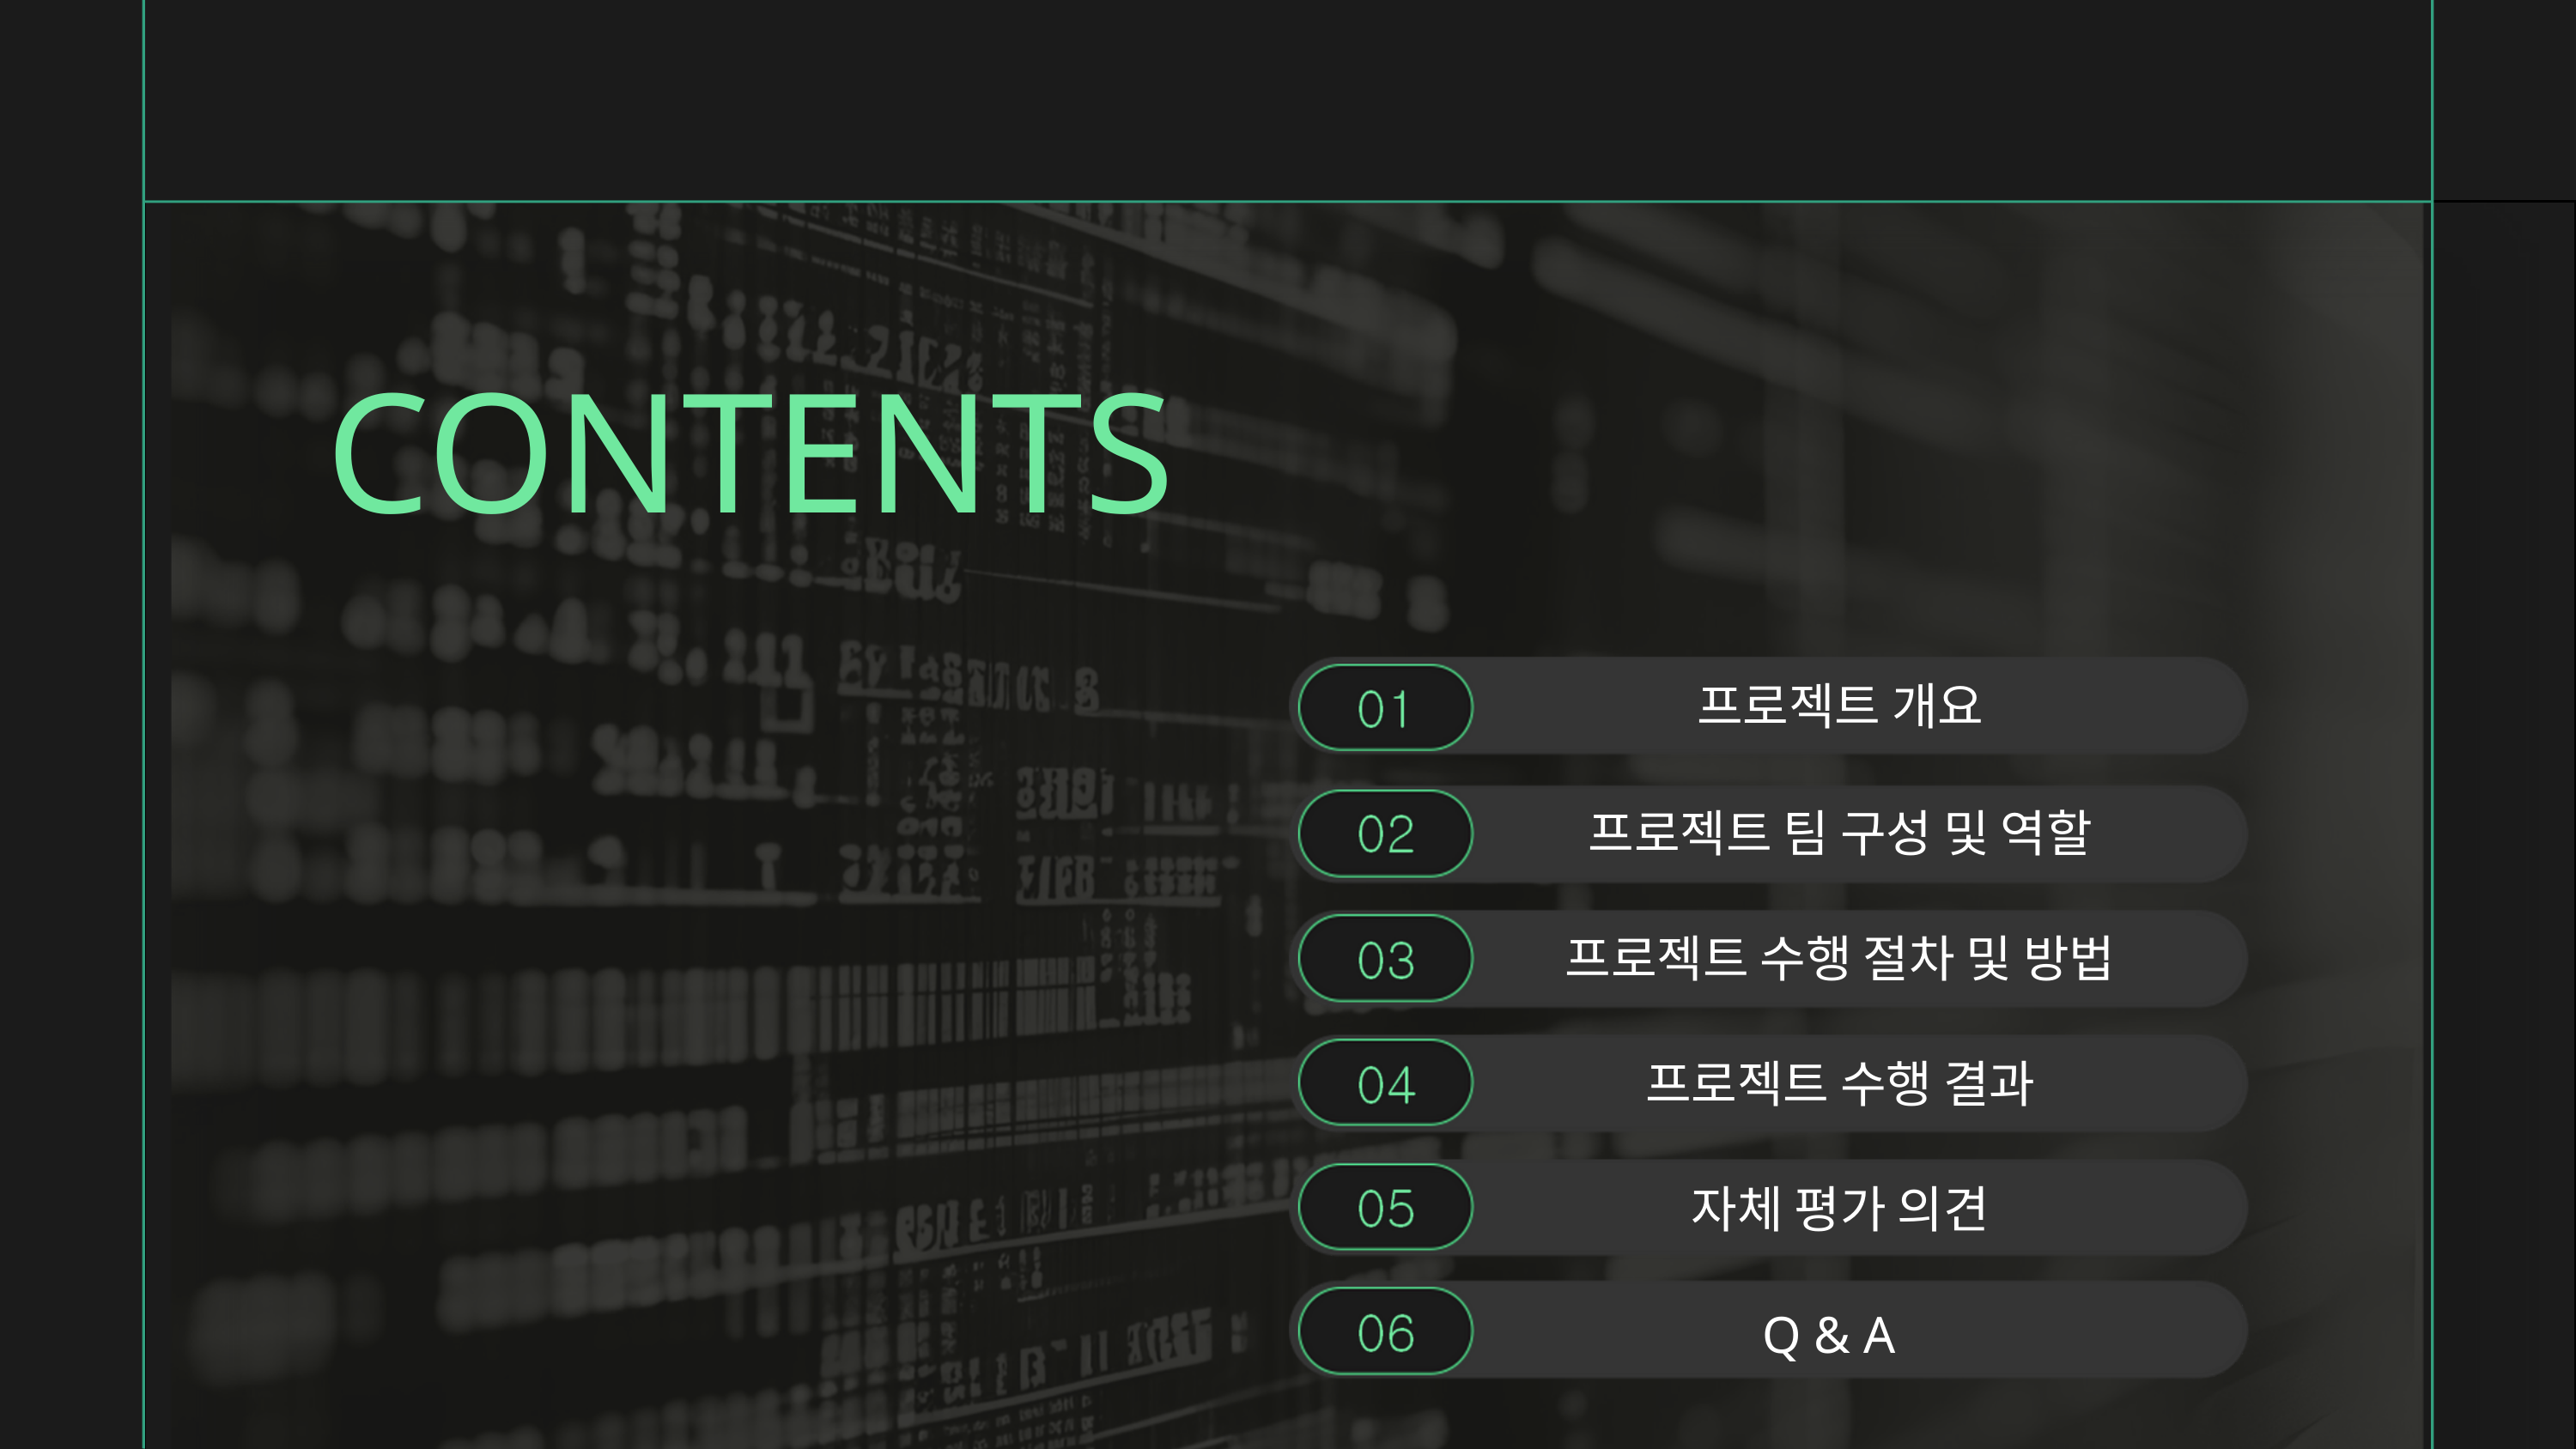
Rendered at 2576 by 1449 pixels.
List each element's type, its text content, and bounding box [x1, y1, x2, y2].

text_box 프로젝트 수행 절차 및 방법 [1454, 925, 2227, 988]
text_box [144, 202, 2432, 1449]
text_box CONTENTS [303, 348, 1197, 547]
text_box [1287, 656, 2250, 1380]
text_box 자체 평가 의견 [1454, 1175, 2227, 1238]
text_box Q & A [1443, 1300, 2216, 1364]
text_box 프로젝트 수행 결과 [1454, 1050, 2227, 1113]
text_box 프로젝트 팀 구성 및 역할 [1454, 799, 2227, 863]
text_box [2433, 201, 2576, 1449]
text_box 프로젝트 개요 [1454, 672, 2227, 736]
